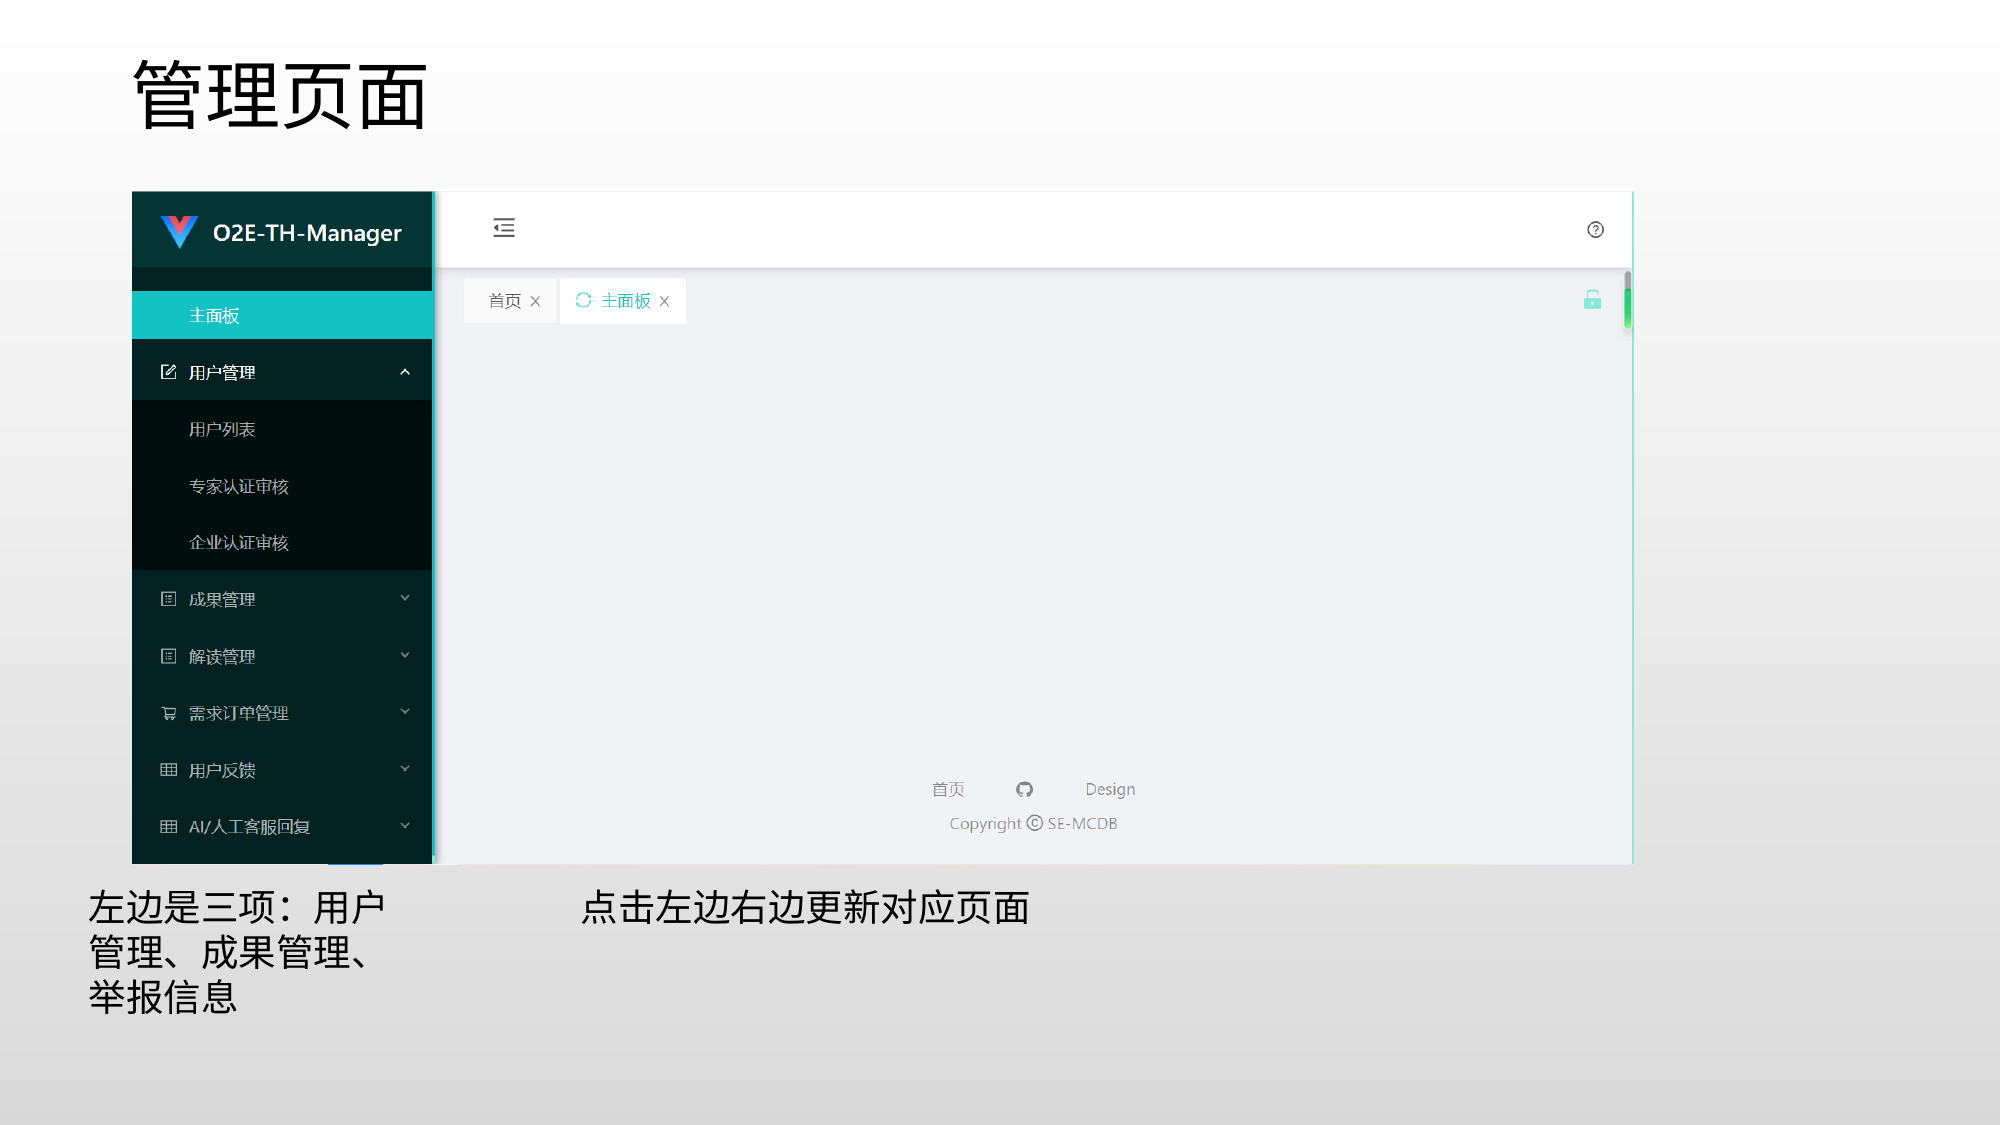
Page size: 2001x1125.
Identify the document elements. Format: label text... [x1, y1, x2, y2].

text_box 管理页面 [115, 41, 791, 146]
text_box 左边是三项：用户管理、成果管理、举报信息 [73, 876, 434, 1027]
picture [132, 188, 1634, 865]
text_box 点击左边右边更新对应页面 [566, 876, 1118, 937]
